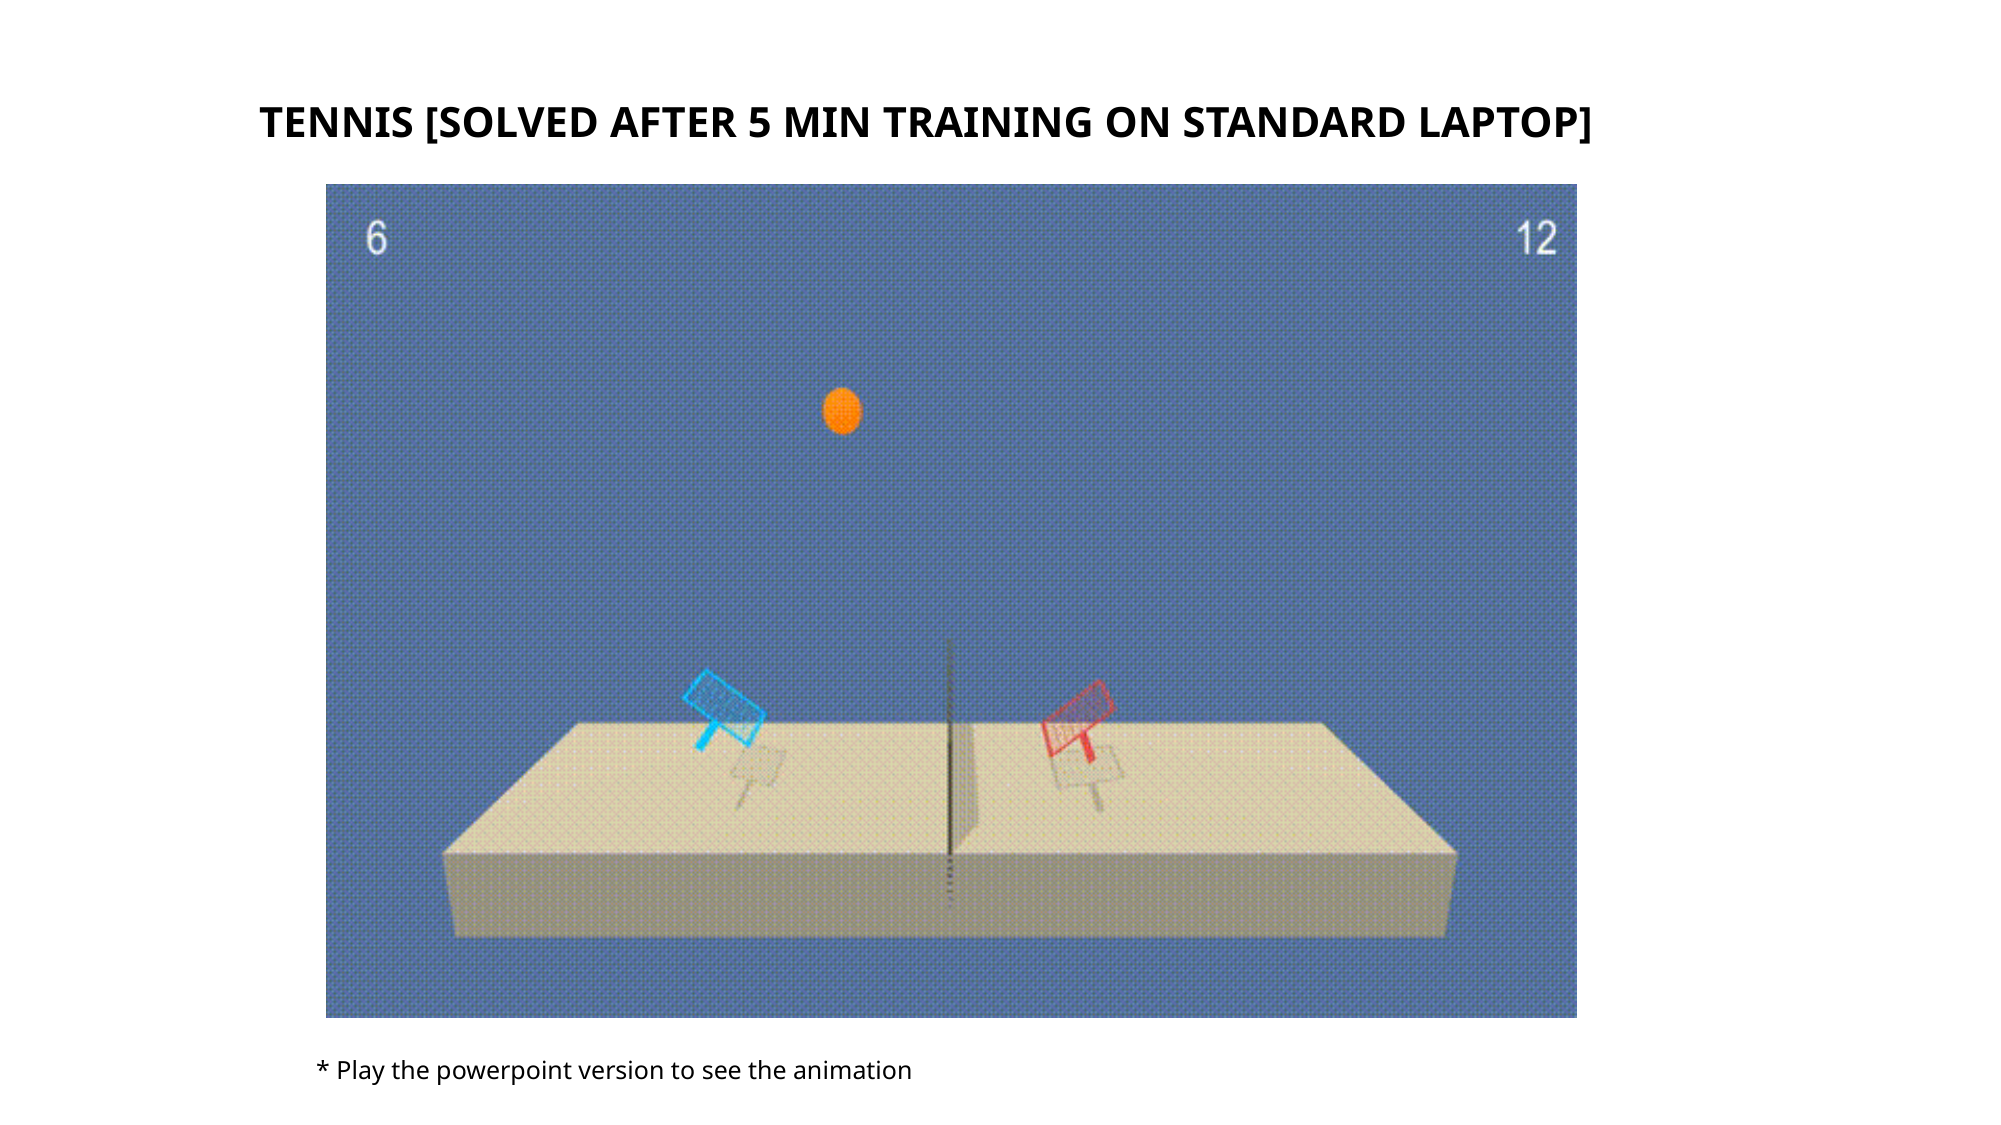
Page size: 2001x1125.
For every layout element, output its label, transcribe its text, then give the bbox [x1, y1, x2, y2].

text_box * Play the powerpoint version to see the animation [301, 1047, 929, 1093]
text_box TENNIS [SOLVED AFTER 5 MIN TRAINING ON STANDARD LAPTOP] [244, 88, 1619, 154]
picture [326, 184, 1577, 1018]
